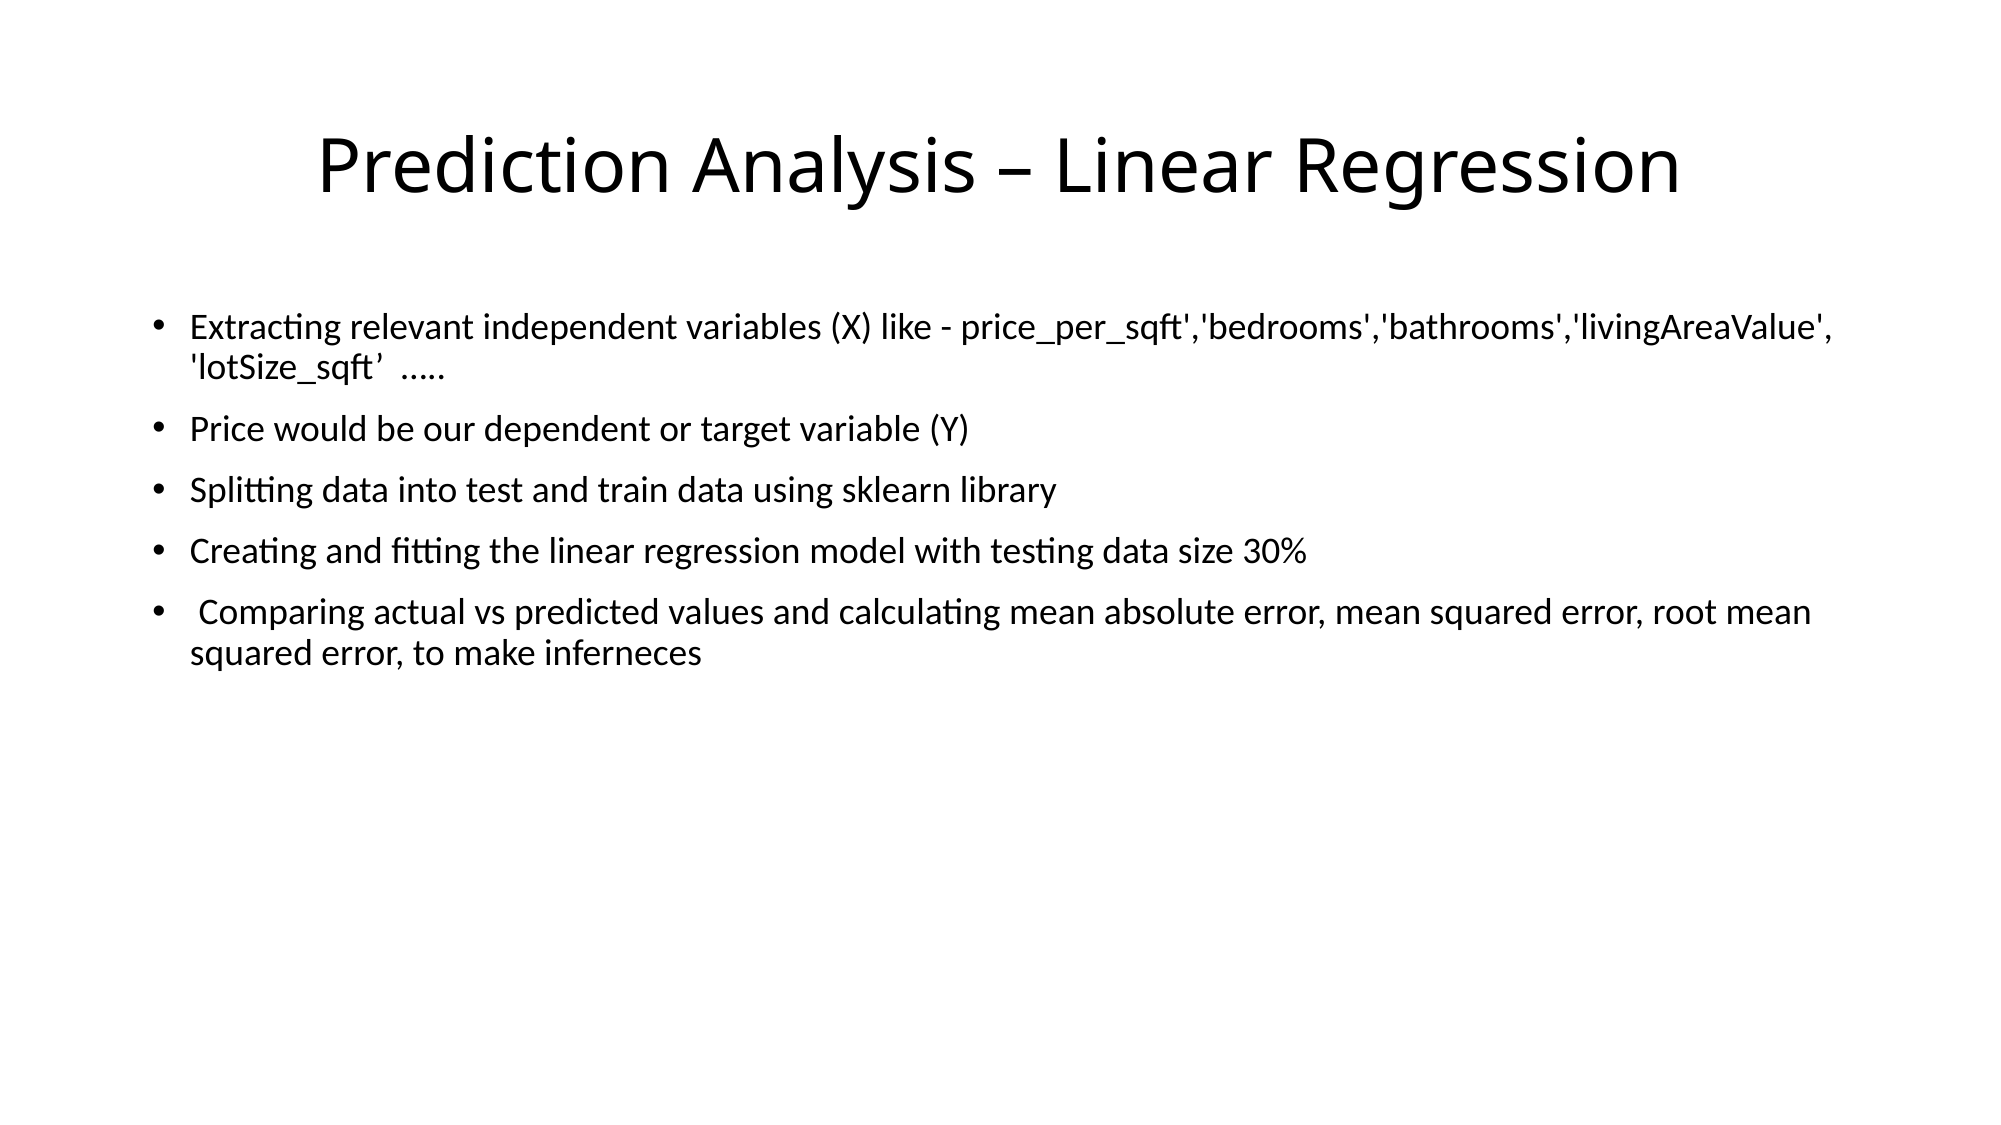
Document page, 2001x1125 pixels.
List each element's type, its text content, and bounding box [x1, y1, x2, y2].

list Extracting relevant independent variables (X) like - price_per_sqft','bedrooms','bathrooms','livingAreaValue', 'lotSize_sqft’ ….. Price would be our dependent or target variable (Y) Splitting data into test and train data using sklearn library Creating and fitting the linear regression model with testing data size 30% Comparing actual vs predicted values and calculating mean absolute error, mean squared error, root mean squared error, to make inferneces [137, 299, 1863, 1014]
title Prediction Analysis – Linear Regression [137, 59, 1863, 278]
